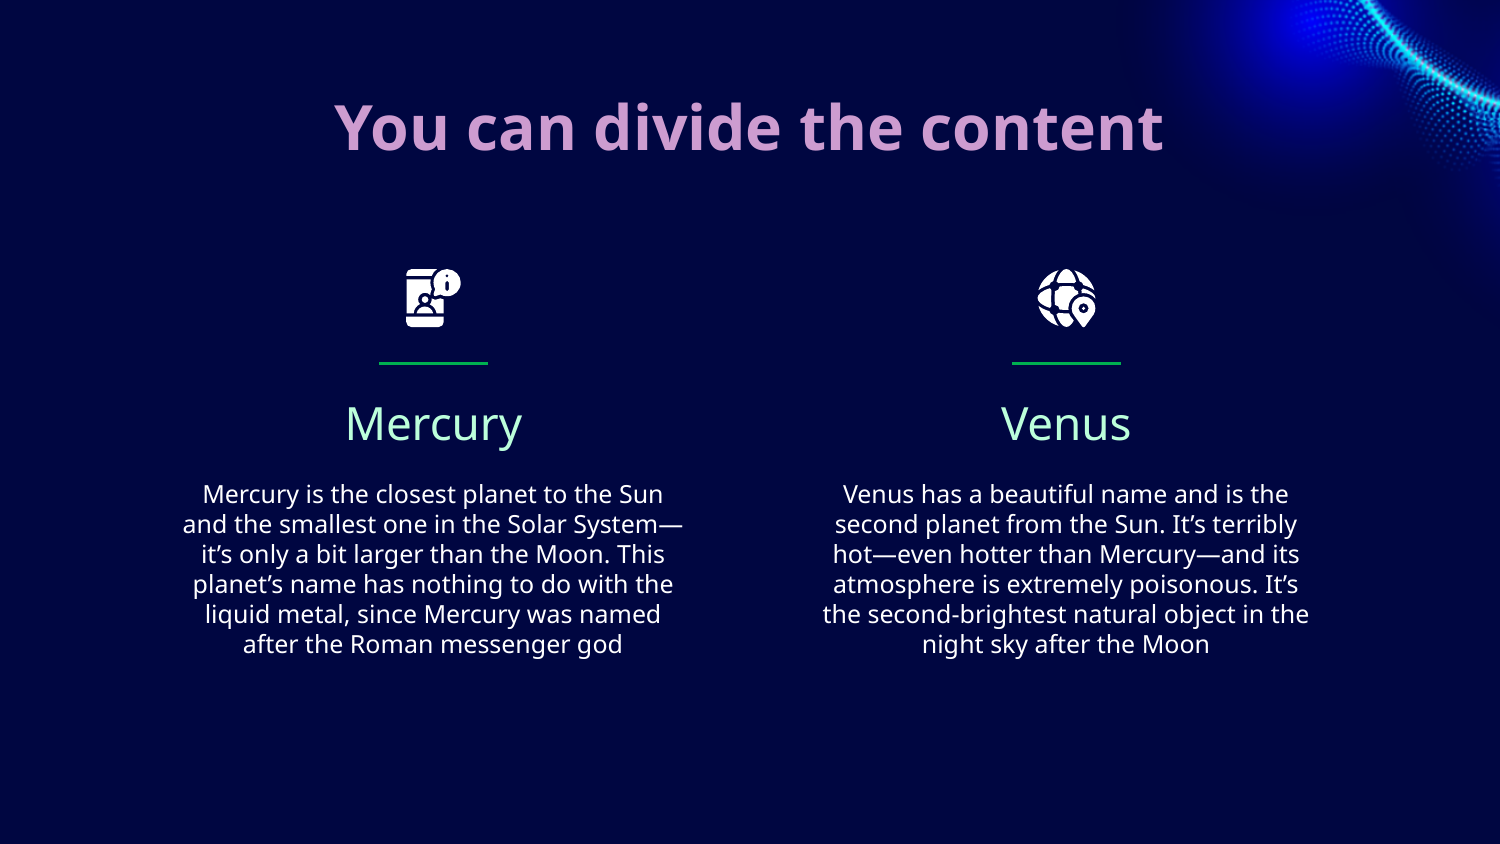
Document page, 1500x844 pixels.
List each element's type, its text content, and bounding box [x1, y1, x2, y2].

title You can divide the content [118, 72, 1382, 167]
picture [1064, 0, 1500, 409]
subtitle Venus [798, 372, 1335, 465]
subtitle Mercury [165, 372, 702, 465]
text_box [405, 268, 461, 328]
subtitle Mercury is the closest planet to the Sun and the smallest one in the Solar System—it’s only a bit larger than the Moon. This planet’s name has nothing to do with the liquid metal, since Mercury was named after the Roman messenger god [165, 465, 702, 673]
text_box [1037, 268, 1096, 328]
subtitle Venus has a beautiful name and is the second planet from the Sun. It’s terribly hot—even hotter than Mercury—and its atmosphere is extremely poisonous. It’s the second-brightest natural object in the night sky after the Moon [798, 465, 1335, 673]
